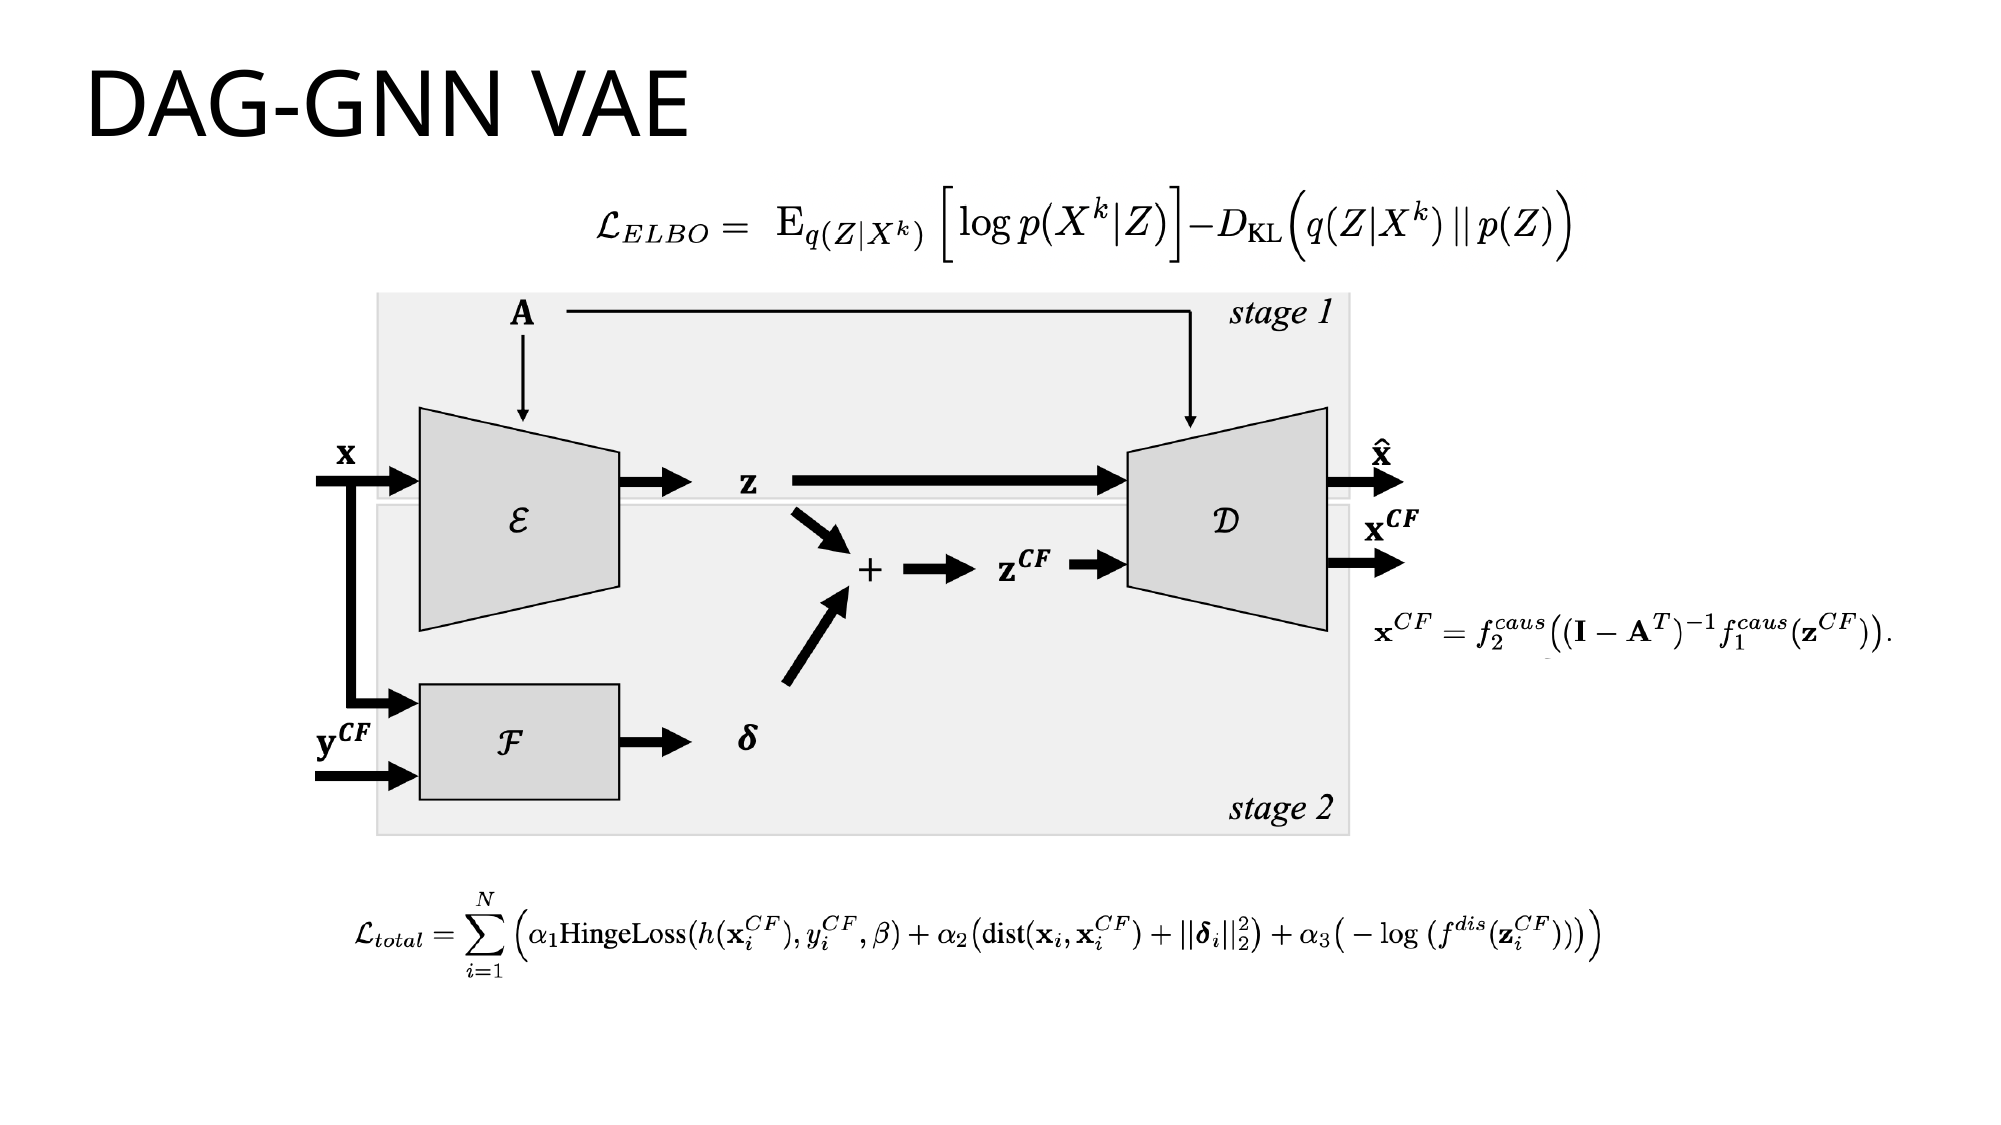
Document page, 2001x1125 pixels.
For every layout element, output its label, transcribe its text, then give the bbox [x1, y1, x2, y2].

title DAG-GNN VAE [68, 43, 1936, 170]
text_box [766, 168, 1587, 274]
picture [290, 284, 1897, 870]
picture [581, 180, 754, 272]
picture [337, 880, 1614, 988]
